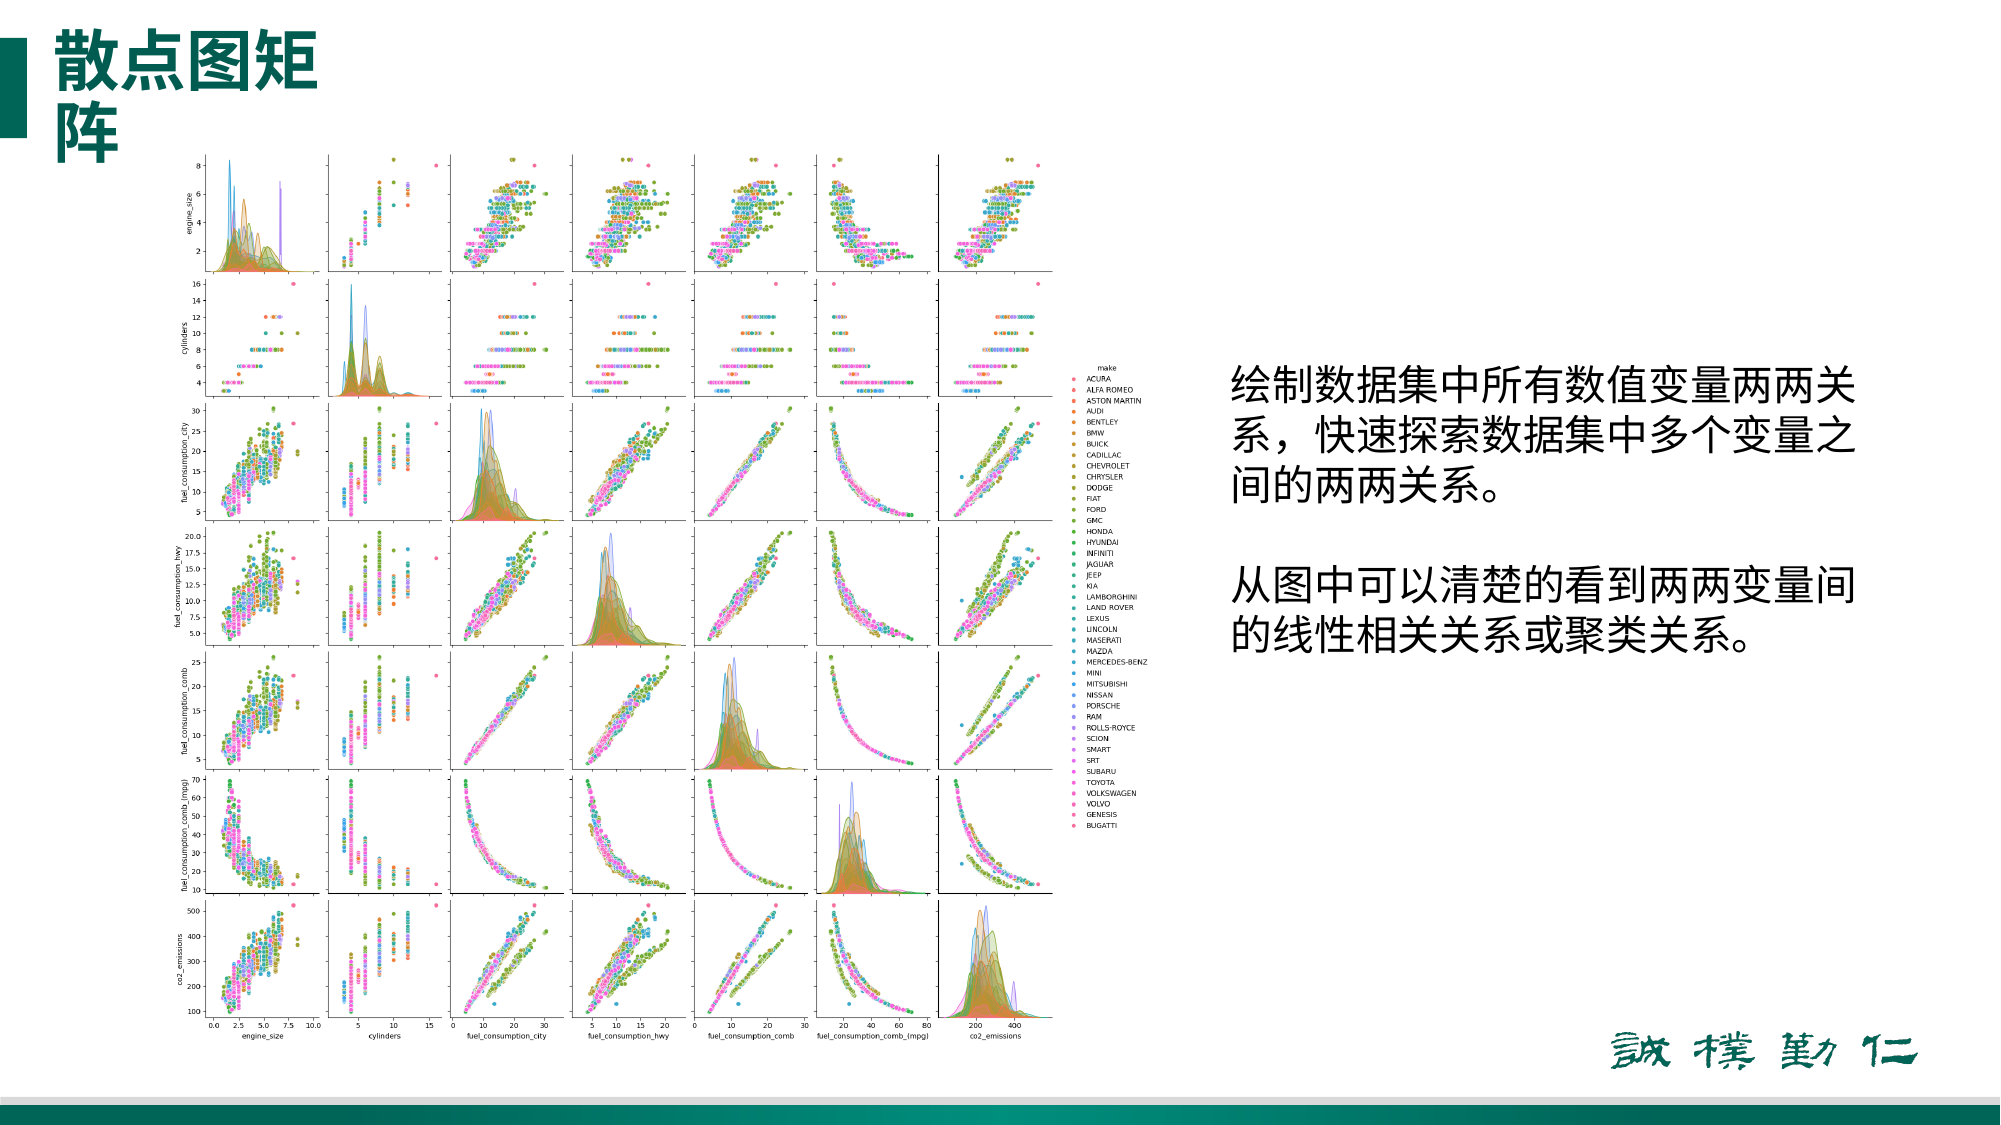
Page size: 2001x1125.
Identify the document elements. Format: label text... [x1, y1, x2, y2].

picture [169, 149, 1155, 1045]
picture [1611, 1017, 1918, 1084]
title 散点图矩阵 [38, 55, 402, 144]
text_box 绘制数据集中所有数值变量两两关系，快速探索数据集中多个变量之间的两两关系。 从图中可以清楚的看到两两变量间的线性相关关系或聚类关系。 [1216, 351, 1905, 812]
